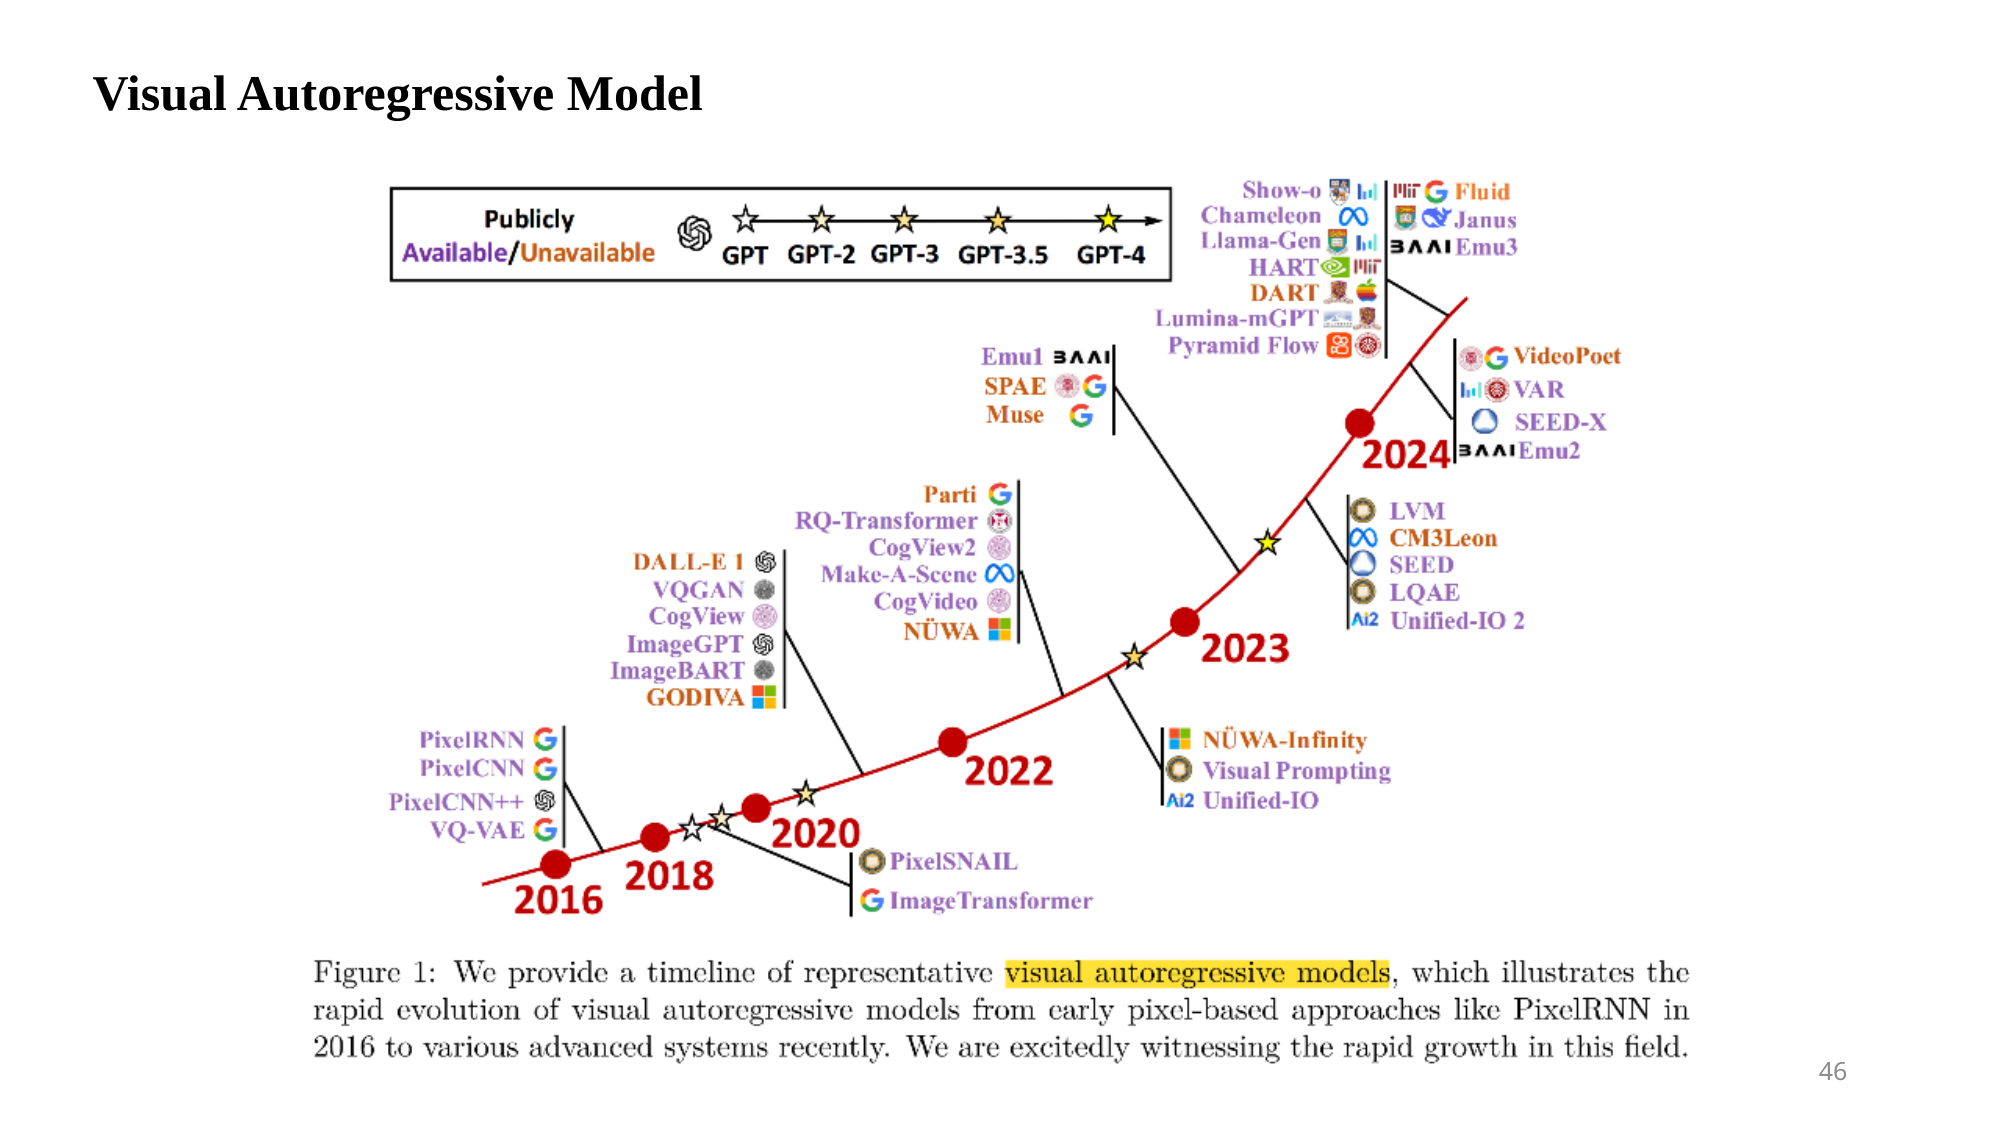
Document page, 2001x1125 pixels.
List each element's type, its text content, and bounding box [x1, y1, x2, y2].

slide_number 46 [1412, 1042, 1863, 1103]
picture [301, 159, 1699, 1073]
text_box Visual Autoregressive Model [77, 53, 771, 129]
